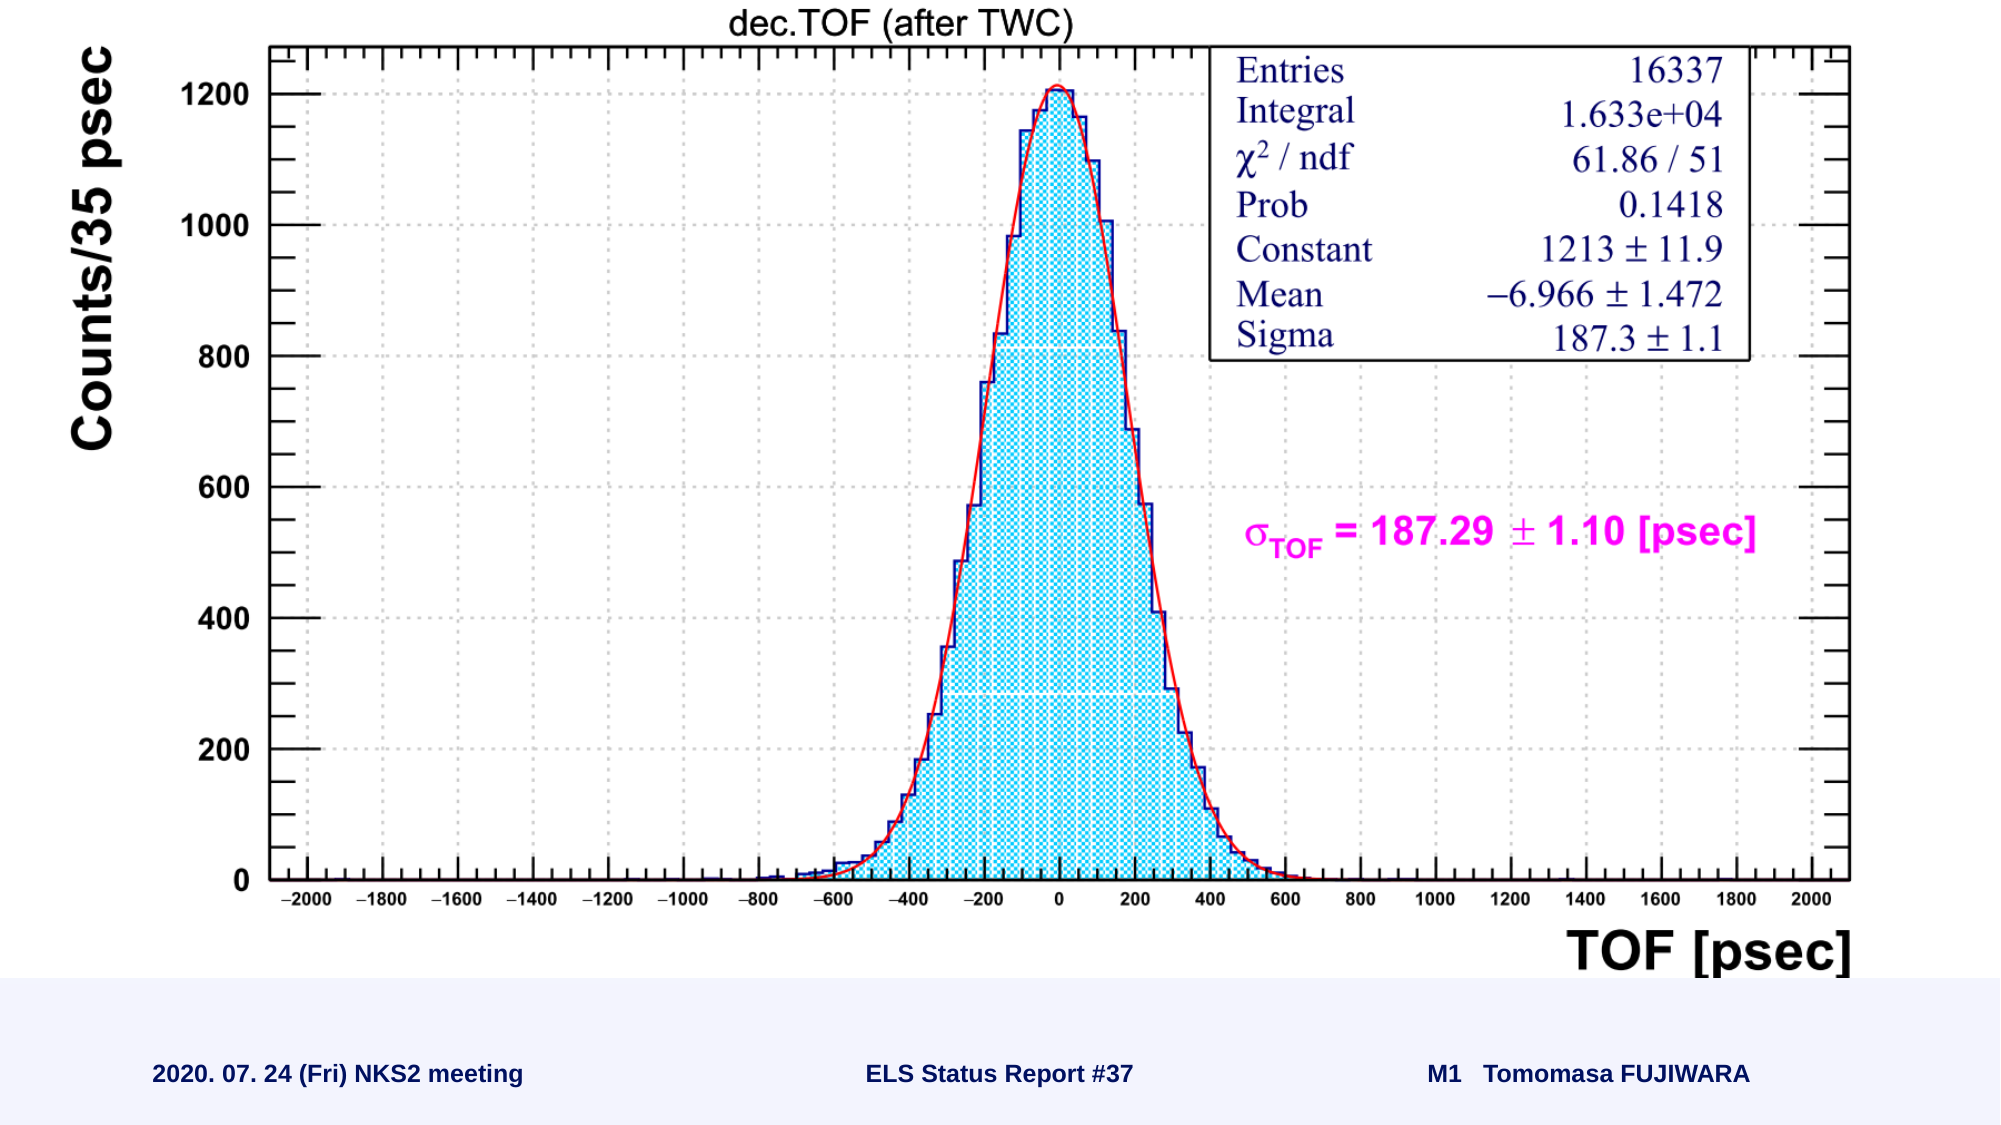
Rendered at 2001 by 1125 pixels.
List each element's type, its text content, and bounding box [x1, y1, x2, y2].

footer ELS Status Report #37 [662, 1042, 1338, 1103]
slide_number 2020. 07. 24 (Fri) NKS2 meeting [137, 1042, 588, 1103]
picture [0, 0, 2000, 978]
